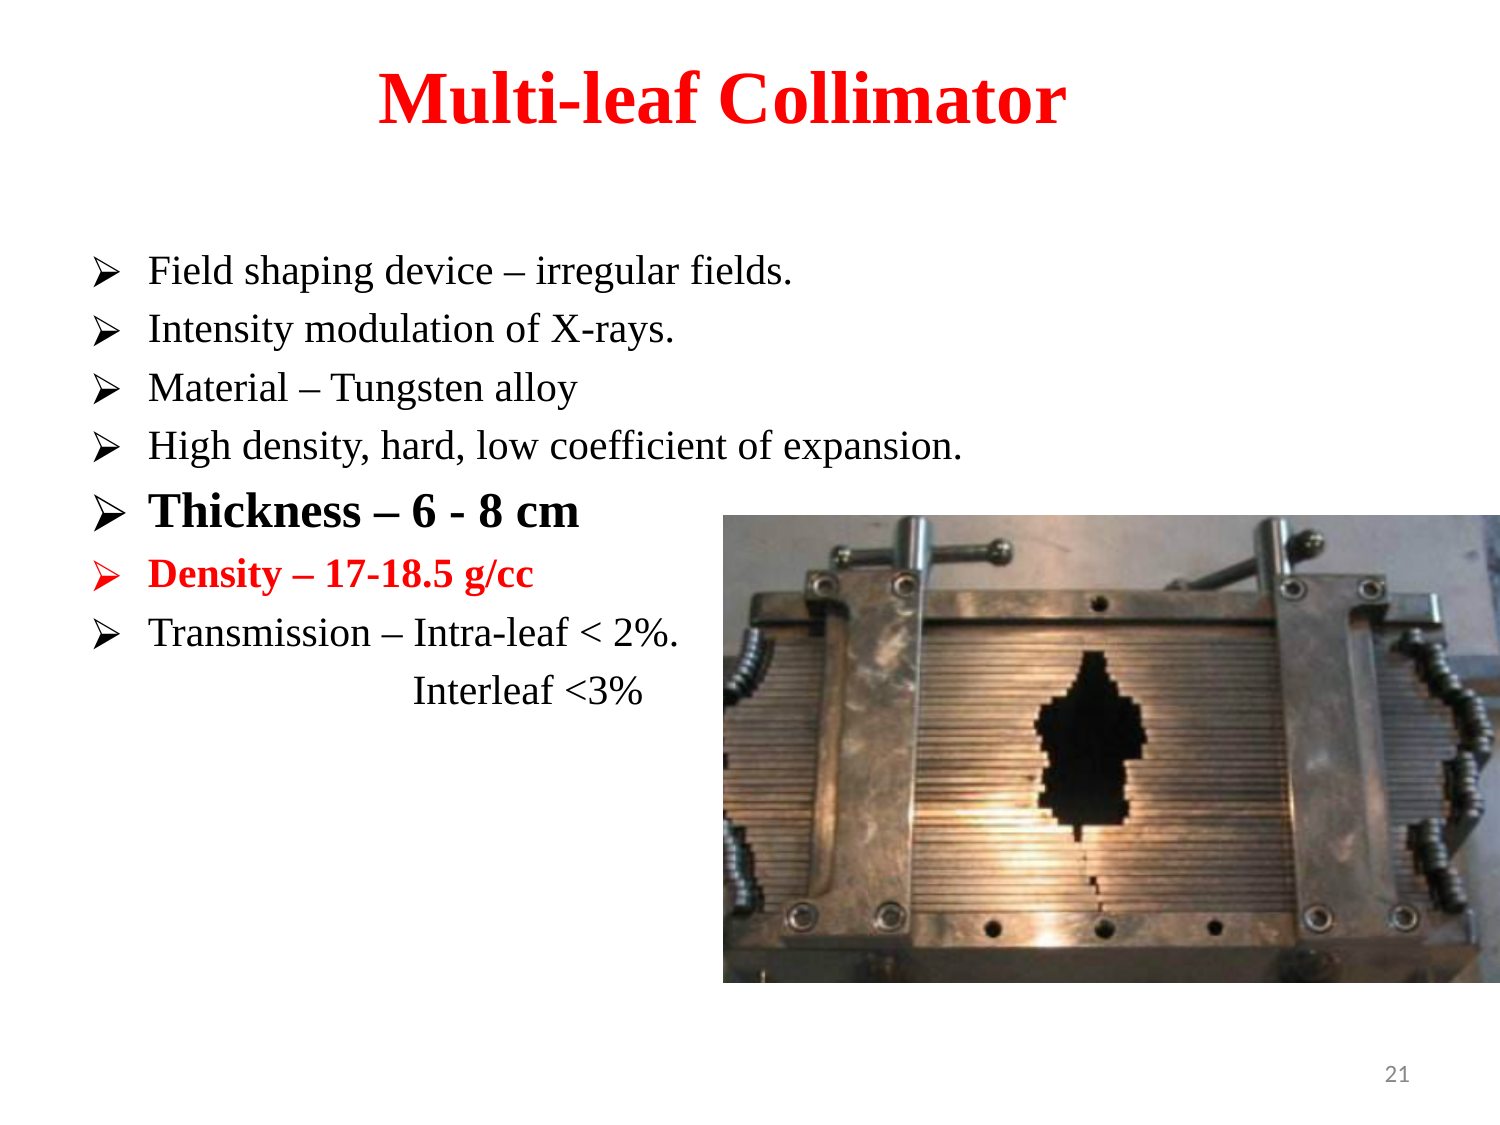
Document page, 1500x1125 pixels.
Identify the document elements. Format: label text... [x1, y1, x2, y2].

slide_number ‹#› [1074, 1042, 1425, 1103]
picture [723, 514, 1500, 983]
title Multi-leaf Collimator [76, 24, 1371, 163]
list Field shaping device – irregular fields. Intensity modulation of X-rays. Material – Tungsten alloy High density, hard, low coefficient of expansion. Thickness – 6 - 8 cm Density – 17-18.5 g/cc Transmission – Intra-leaf < 2%. Interleaf <3% [76, 235, 998, 744]
